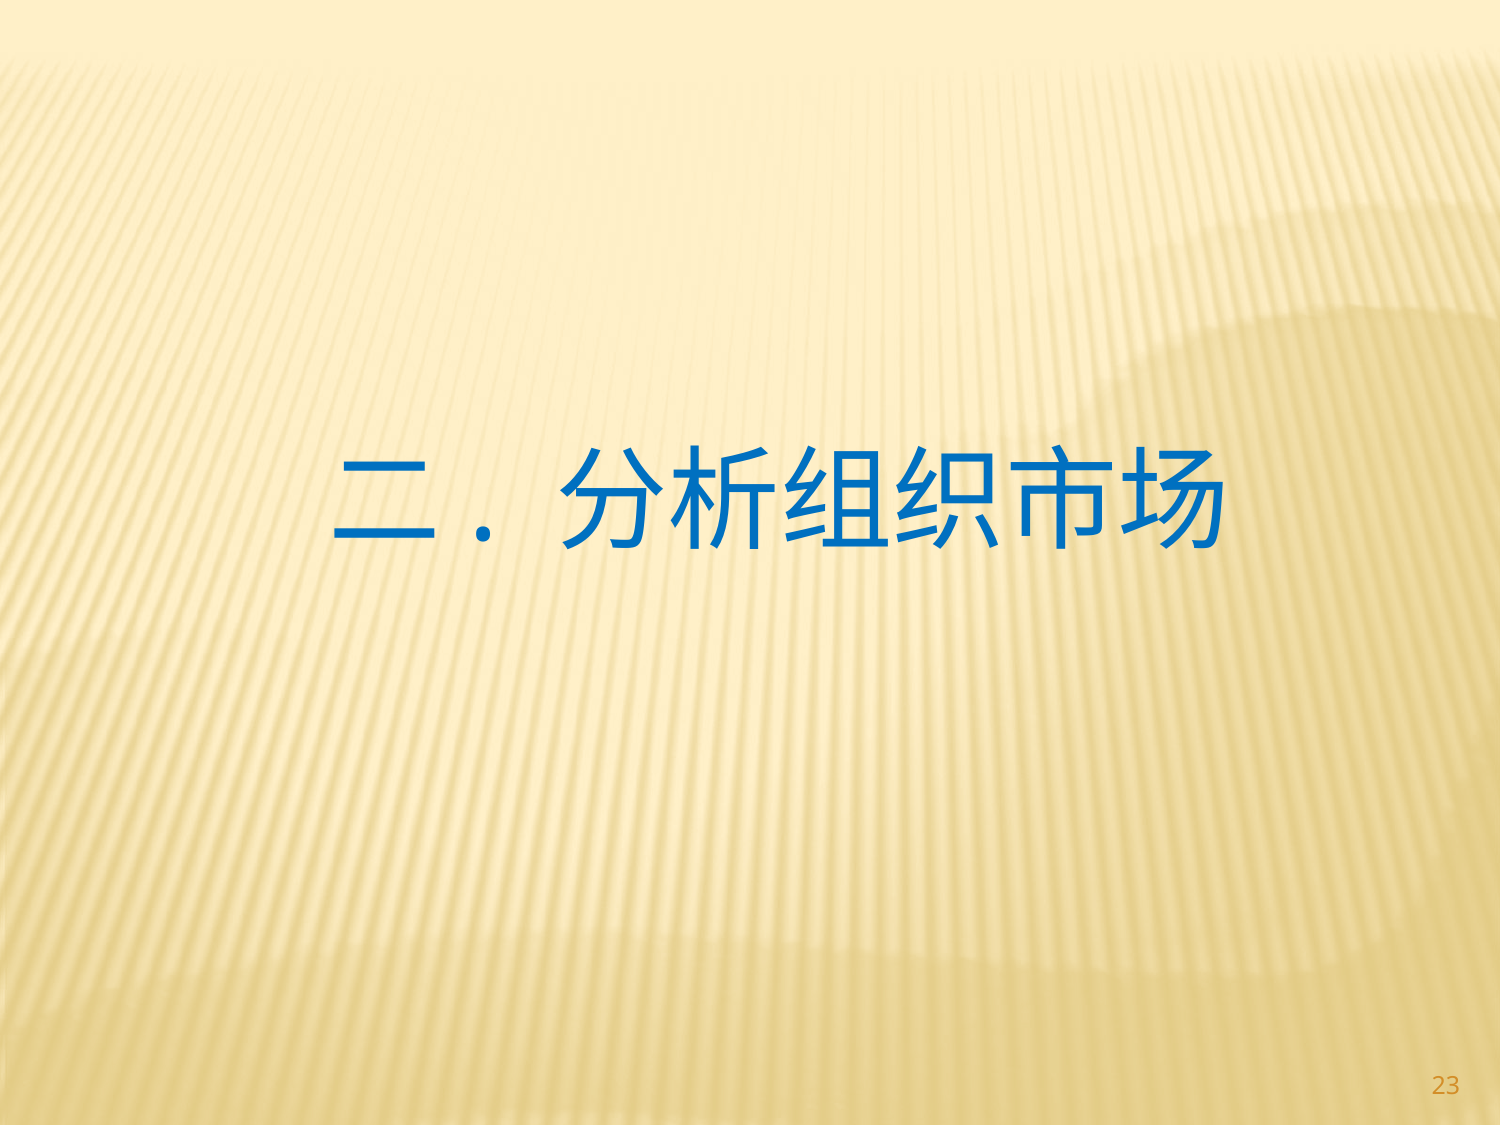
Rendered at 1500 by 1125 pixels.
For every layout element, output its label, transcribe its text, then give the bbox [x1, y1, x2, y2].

slide_number 23 [1350, 1062, 1475, 1103]
text_box 二. 分析组织市场 [230, 420, 1329, 571]
